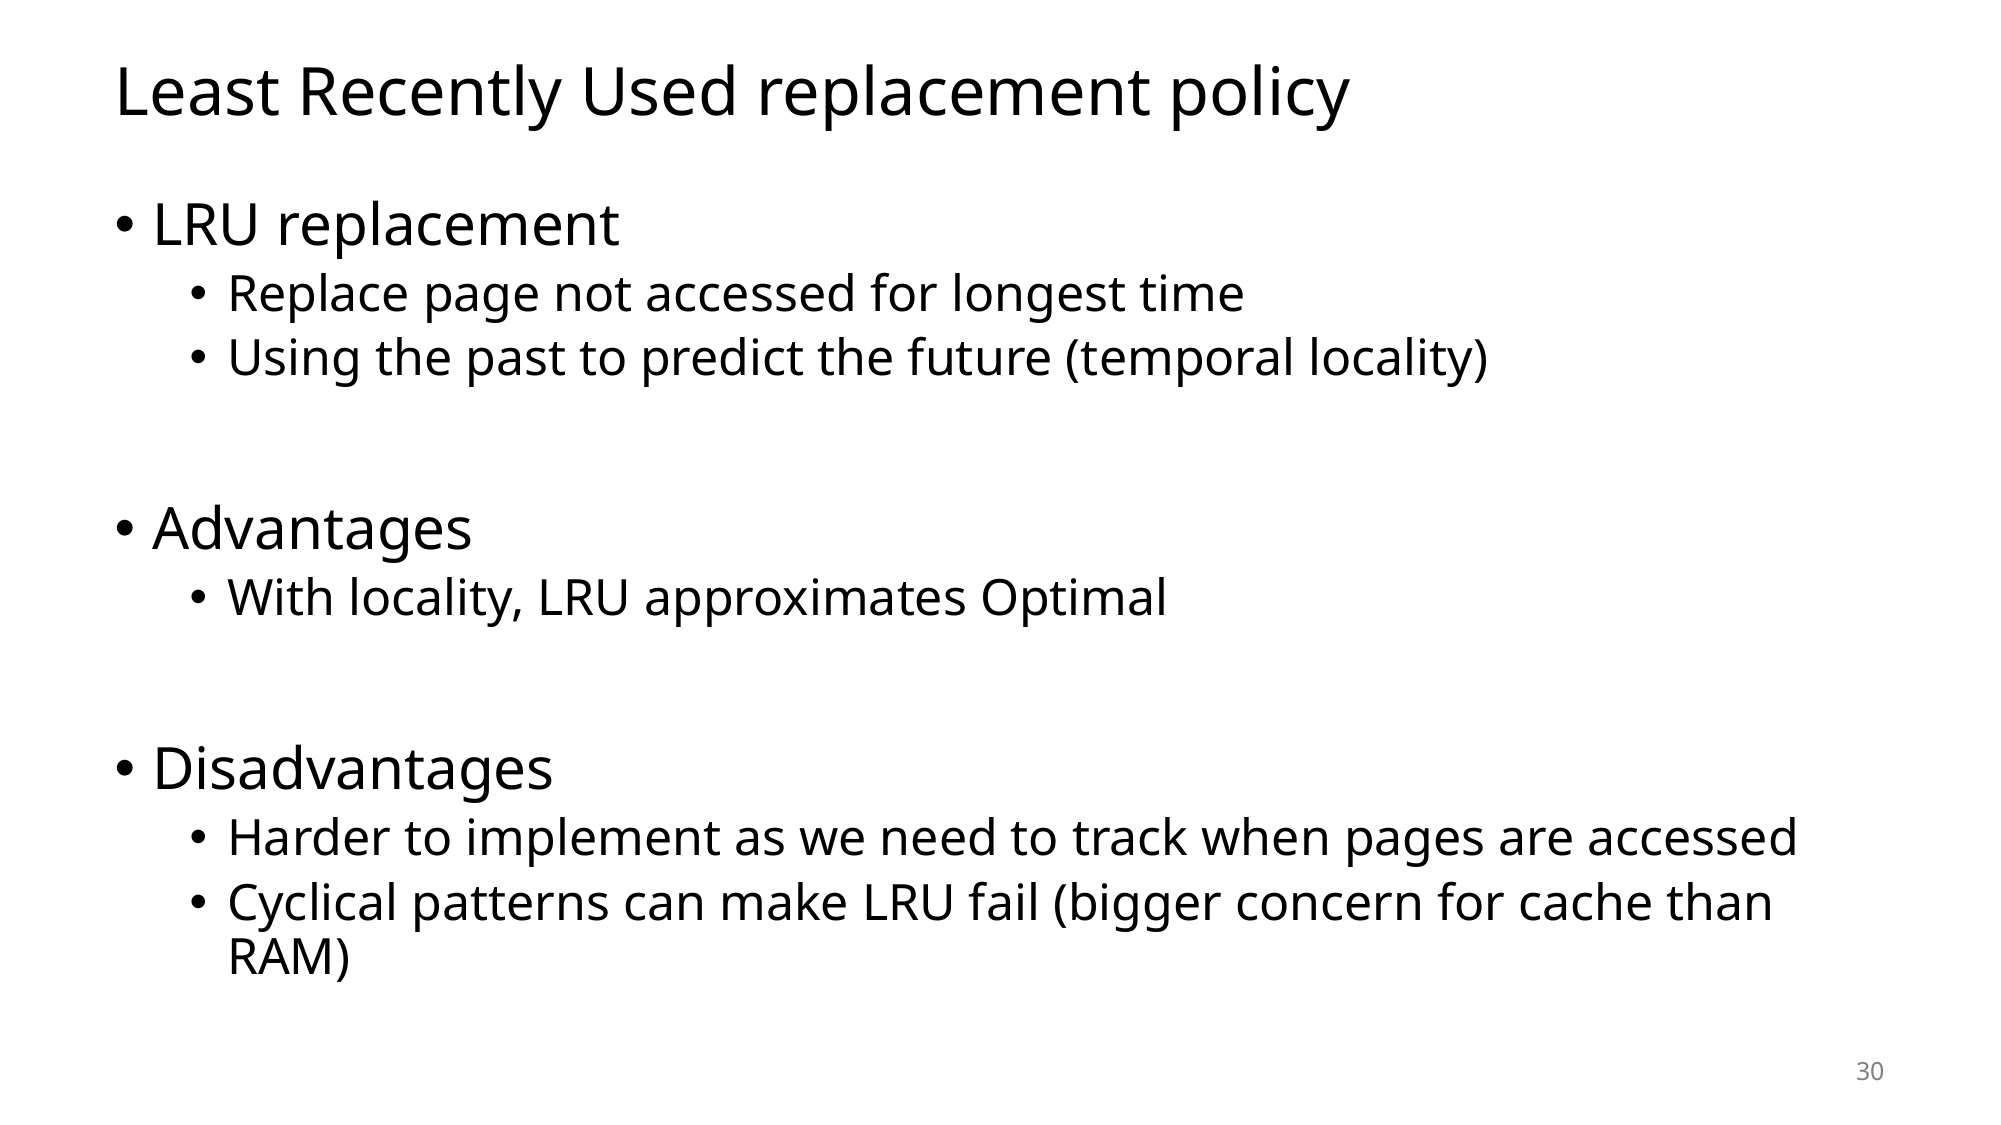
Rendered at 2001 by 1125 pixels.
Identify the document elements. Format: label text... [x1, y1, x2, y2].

list LRU replacement Replace page not accessed for longest time Using the past to predict the future (temporal locality) Advantages With locality, LRU approximates Optimal Disadvantages Harder to implement as we need to track when pages are accessed Cyclical patterns can make LRU fail (bigger concern for cache than RAM) [99, 187, 1900, 1013]
title Least Recently Used replacement policy [99, 37, 1900, 150]
slide_number 30 [1749, 1042, 1900, 1103]
